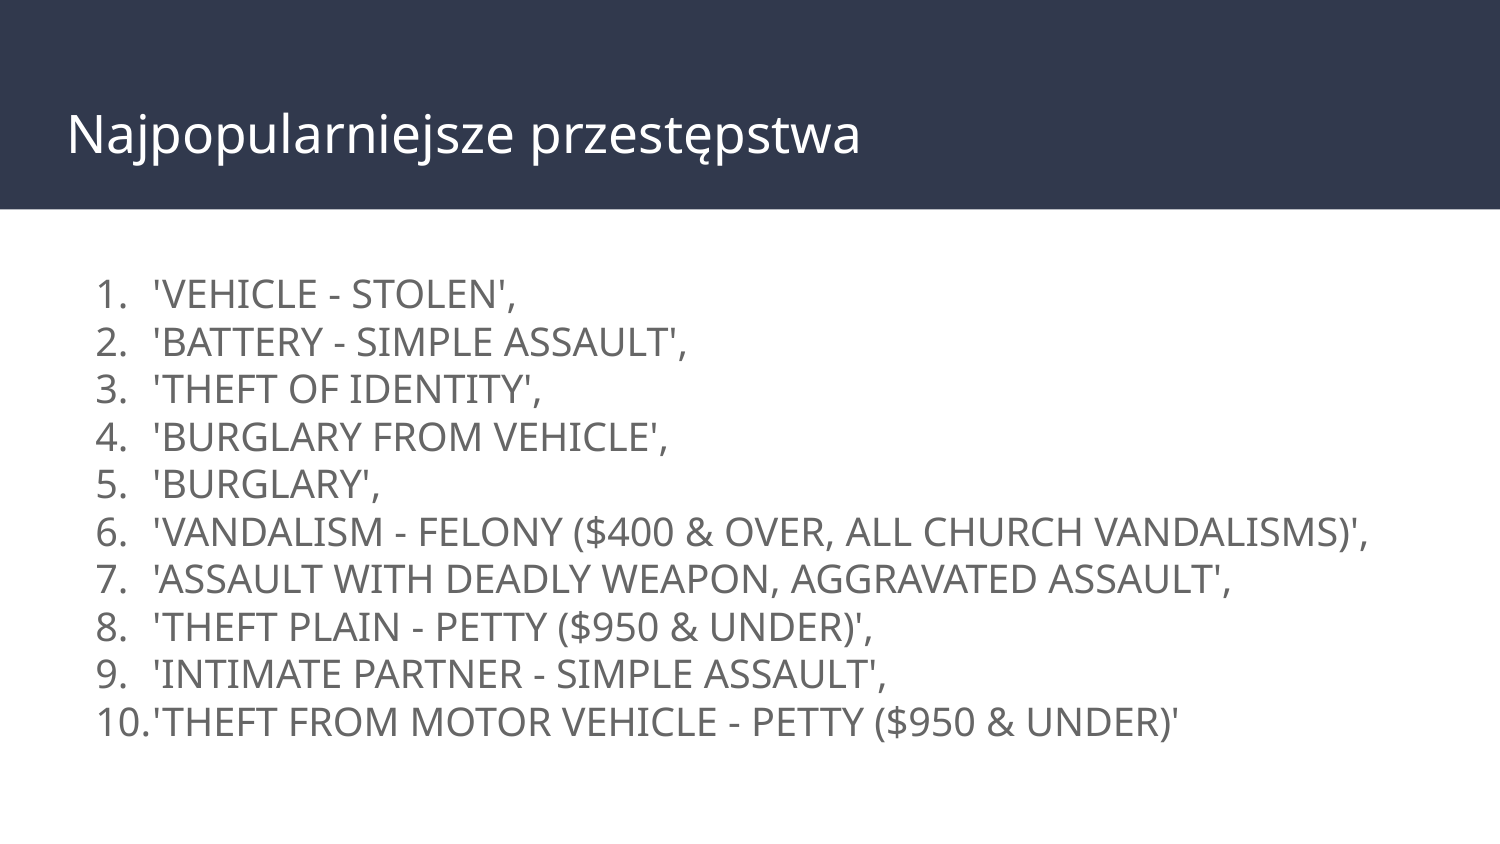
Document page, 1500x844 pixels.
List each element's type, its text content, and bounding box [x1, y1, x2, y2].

text_box 'VEHICLE - STOLEN', 'BATTERY - SIMPLE ASSAULT', 'THEFT OF IDENTITY', 'BURGLARY FROM VEHICLE', 'BURGLARY', 'VANDALISM - FELONY ($400 & OVER, ALL CHURCH VANDALISMS)', 'ASSAULT WITH DEADLY WEAPON, AGGRAVATED ASSAULT', 'THEFT PLAIN - PETTY ($950 & UNDER)', 'INTIMATE PARTNER - SIMPLE ASSAULT', 'THEFT FROM MOTOR VEHICLE - PETTY ($950 & UNDER)' [62, 254, 1438, 784]
title Najpopularniejsze przestępstwa [51, 82, 1449, 185]
